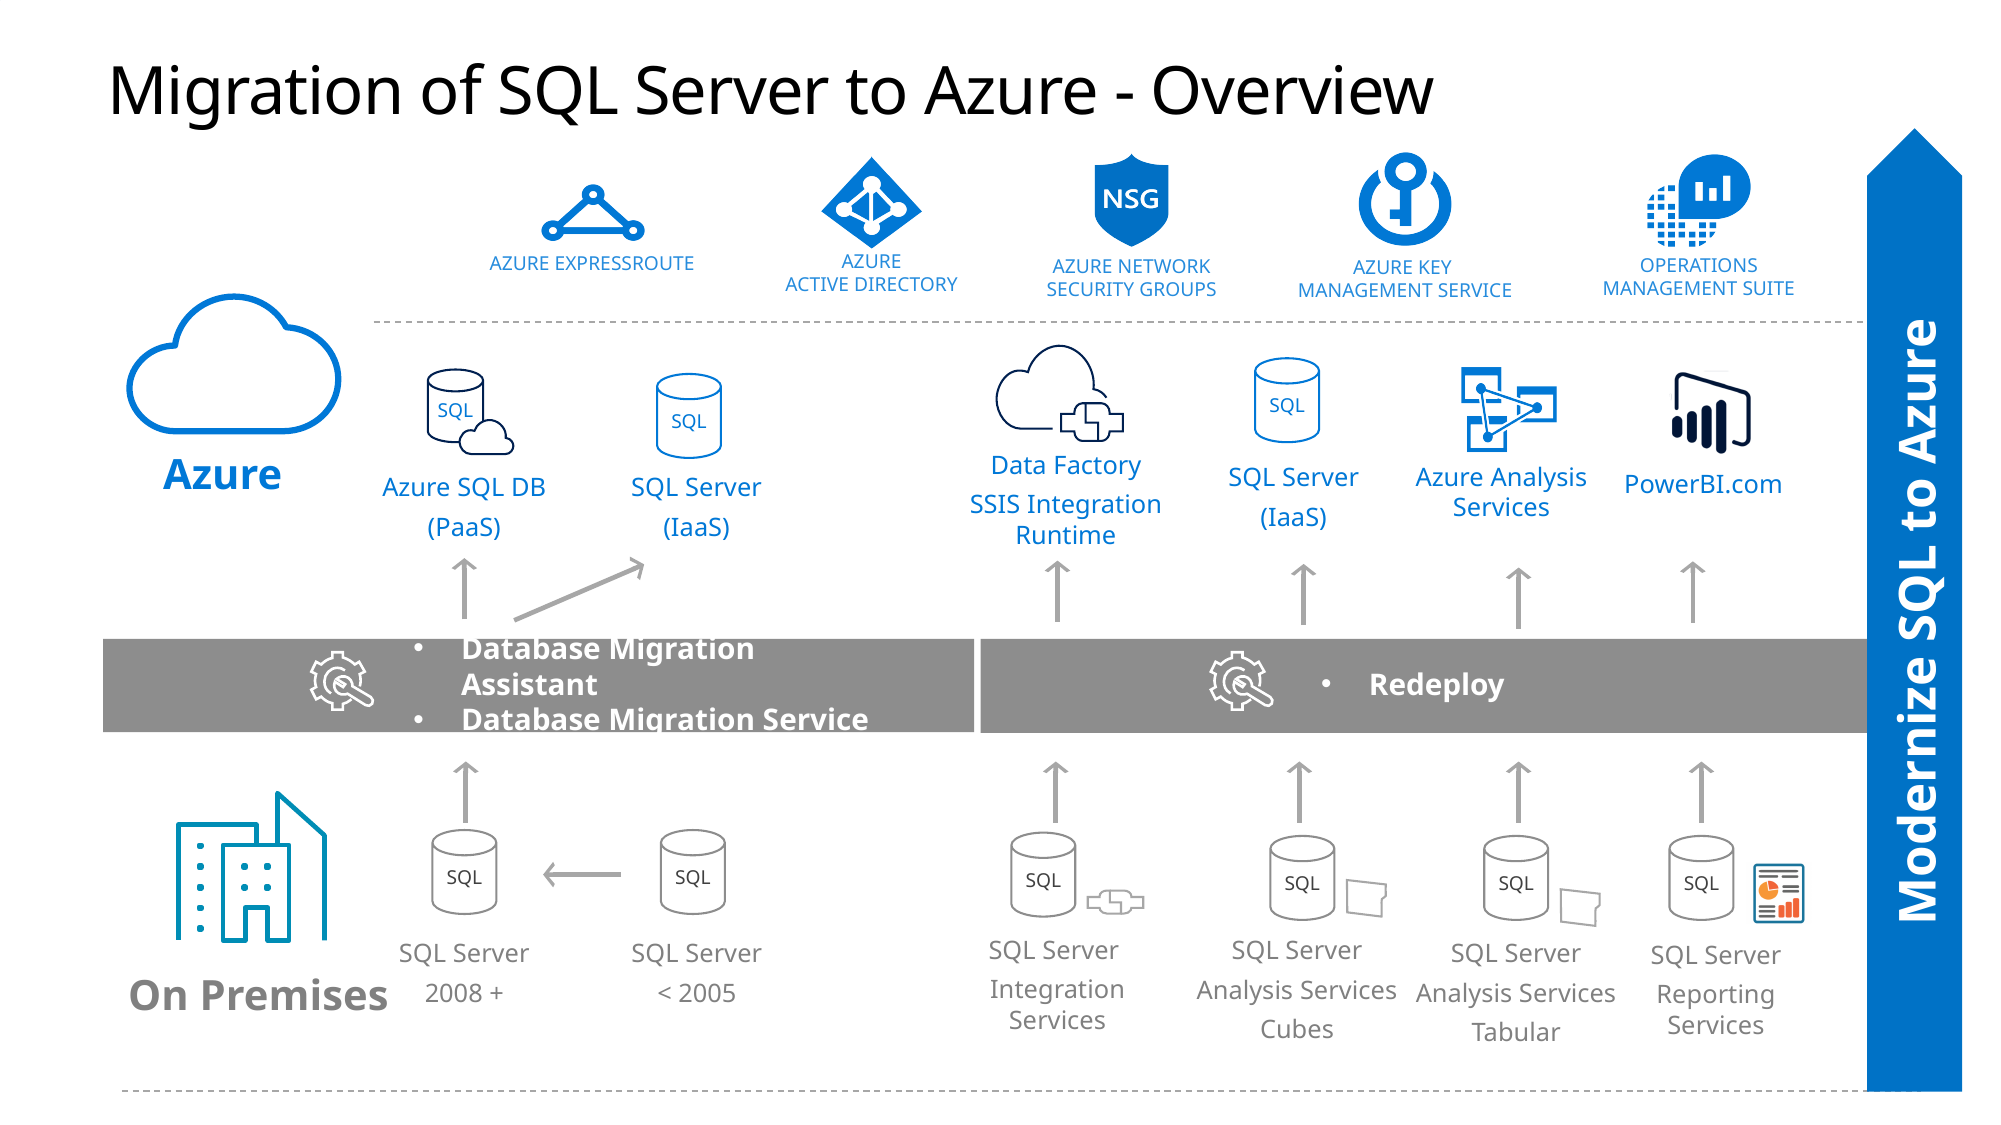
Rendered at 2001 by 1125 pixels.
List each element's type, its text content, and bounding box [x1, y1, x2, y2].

text_box Azure [163, 447, 283, 498]
text_box SQL [1270, 835, 1335, 920]
text_box SQL Server Analysis Services Cubes [1158, 926, 1436, 1052]
text_box Azure Analysis Services [1383, 453, 1620, 530]
text_box [178, 793, 325, 941]
text_box SQL [1255, 358, 1320, 443]
text_box Database Migration Assistant Database Migration Service [306, 638, 890, 729]
text_box SQL Server (IaaS) [1176, 453, 1412, 539]
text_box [996, 345, 1123, 441]
text_box [103, 638, 975, 733]
text_box SQL [1669, 835, 1734, 920]
text_box [1346, 880, 1386, 917]
text_box SQL [1011, 832, 1076, 917]
title Migration of SQL Server to Azure - Overview [107, 52, 1893, 129]
text_box SQL Server Analysis Services Tabular [1377, 929, 1655, 1055]
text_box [427, 369, 514, 455]
text_box SQL Server (IaaS) [578, 463, 815, 549]
text_box [980, 638, 1867, 733]
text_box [514, 564, 645, 621]
text_box Azure SQL DB (PaaS) [346, 463, 578, 549]
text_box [473, 152, 1812, 311]
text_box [1087, 890, 1144, 914]
text_box SQL Server 2008 + [346, 929, 579, 1015]
text_box SQL [1484, 835, 1549, 920]
text_box SQL Server < 2005 [579, 929, 815, 1015]
text_box On Premises [128, 968, 389, 1019]
text_box SQL Server Reporting Services [1655, 931, 1833, 1048]
text_box SQL [660, 830, 725, 914]
text_box [1560, 889, 1600, 926]
text_box Modernize SQL to Azure [1867, 128, 1963, 1092]
text_box SQL Server Integration Services [939, 925, 1176, 1042]
text_box Redeploy [1214, 638, 1798, 729]
text_box [129, 296, 339, 432]
text_box Data Factory SSIS Integration Runtime [948, 440, 1184, 557]
text_box SQL [657, 373, 721, 458]
text_box PowerBI.com [1585, 460, 1822, 507]
text_box SQL [432, 830, 497, 914]
picture [1746, 862, 1812, 924]
picture [1667, 369, 1755, 456]
text_box [1210, 652, 1273, 710]
picture [1461, 356, 1557, 463]
